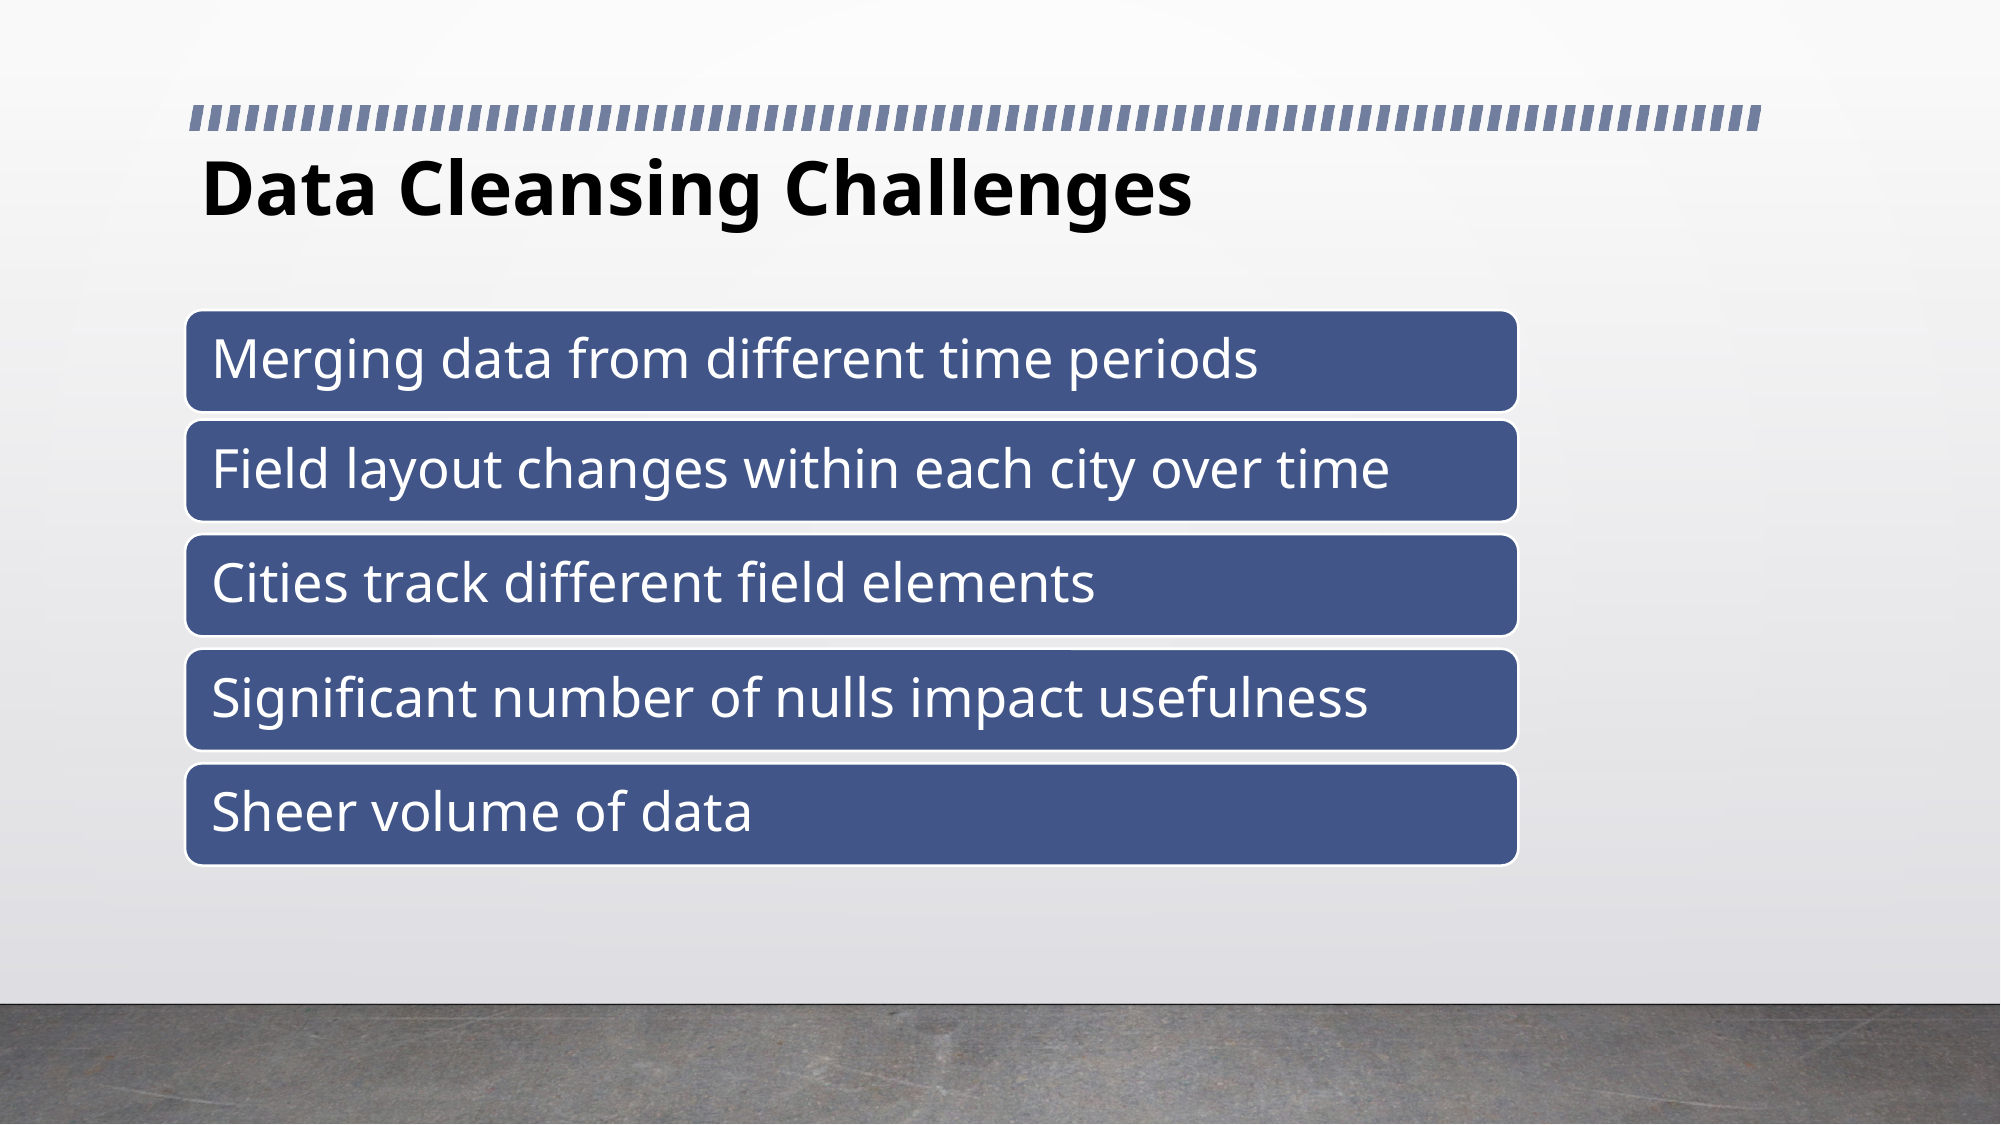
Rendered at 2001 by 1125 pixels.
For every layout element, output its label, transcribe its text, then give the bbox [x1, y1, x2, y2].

title Data Cleansing Challenges [185, 137, 1780, 232]
picture [0, 1004, 2000, 1124]
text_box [184, 301, 1519, 870]
